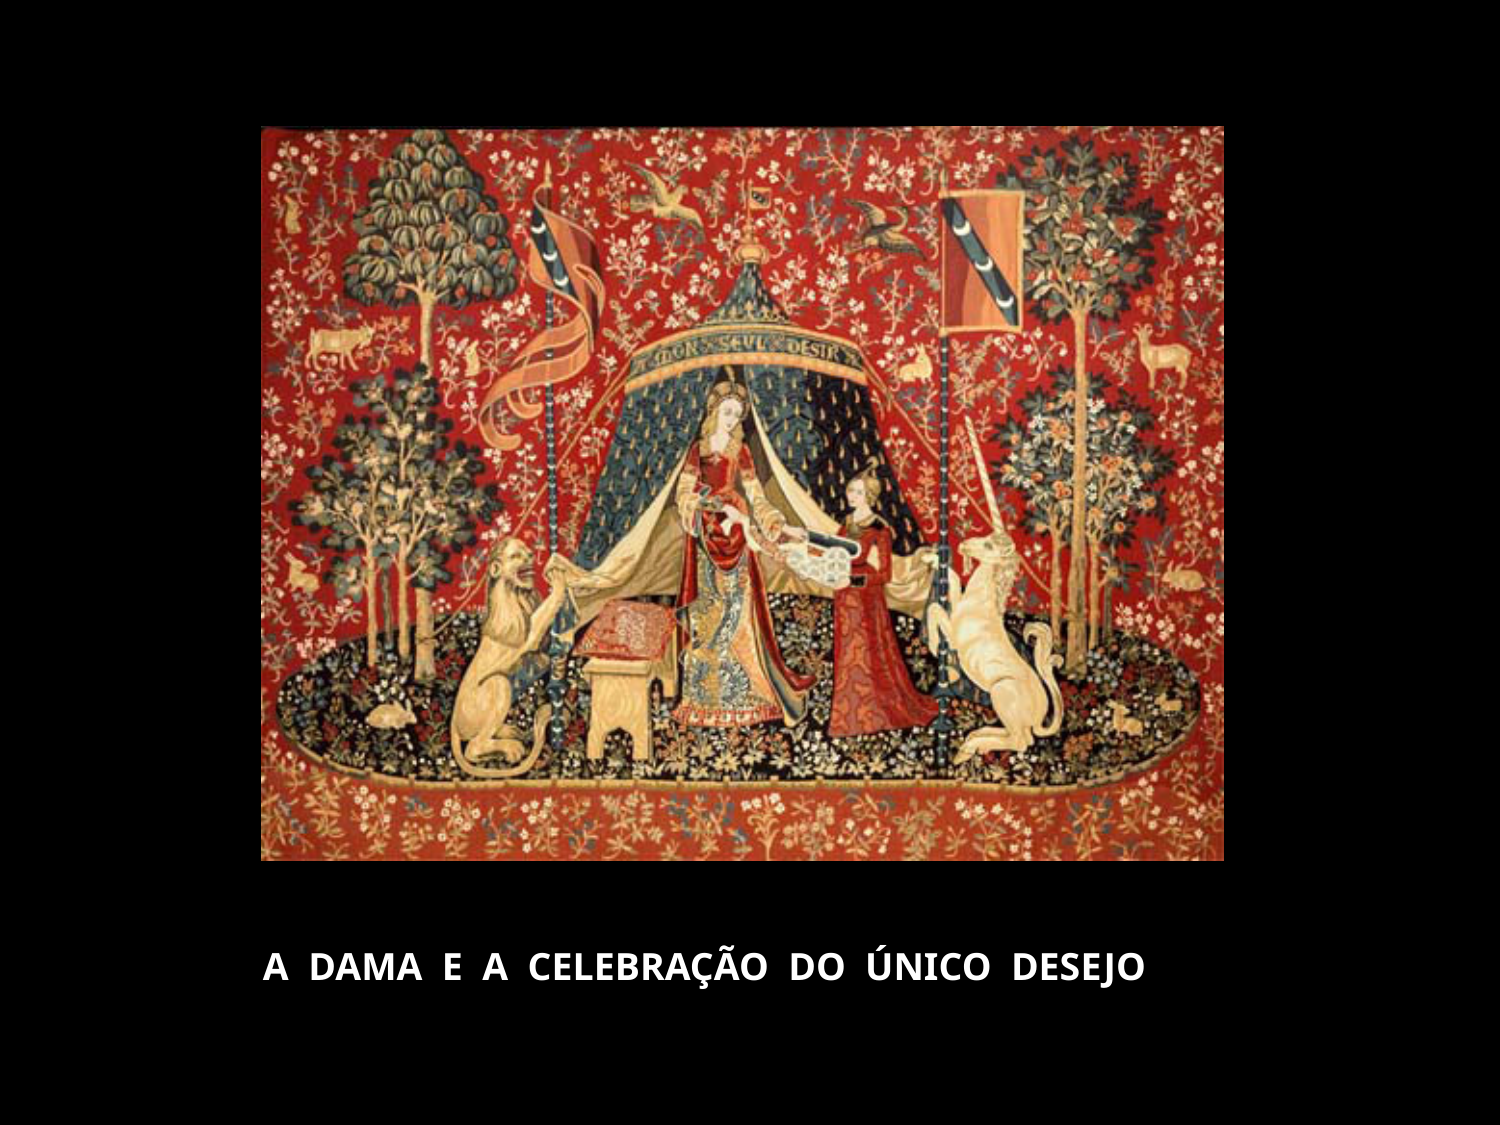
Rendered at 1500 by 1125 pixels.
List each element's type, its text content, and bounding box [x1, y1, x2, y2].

text_box A DAMA E A CELEBRAÇÃO DO ÚNICO DESEJO [92, 935, 1239, 996]
picture [261, 125, 1224, 862]
